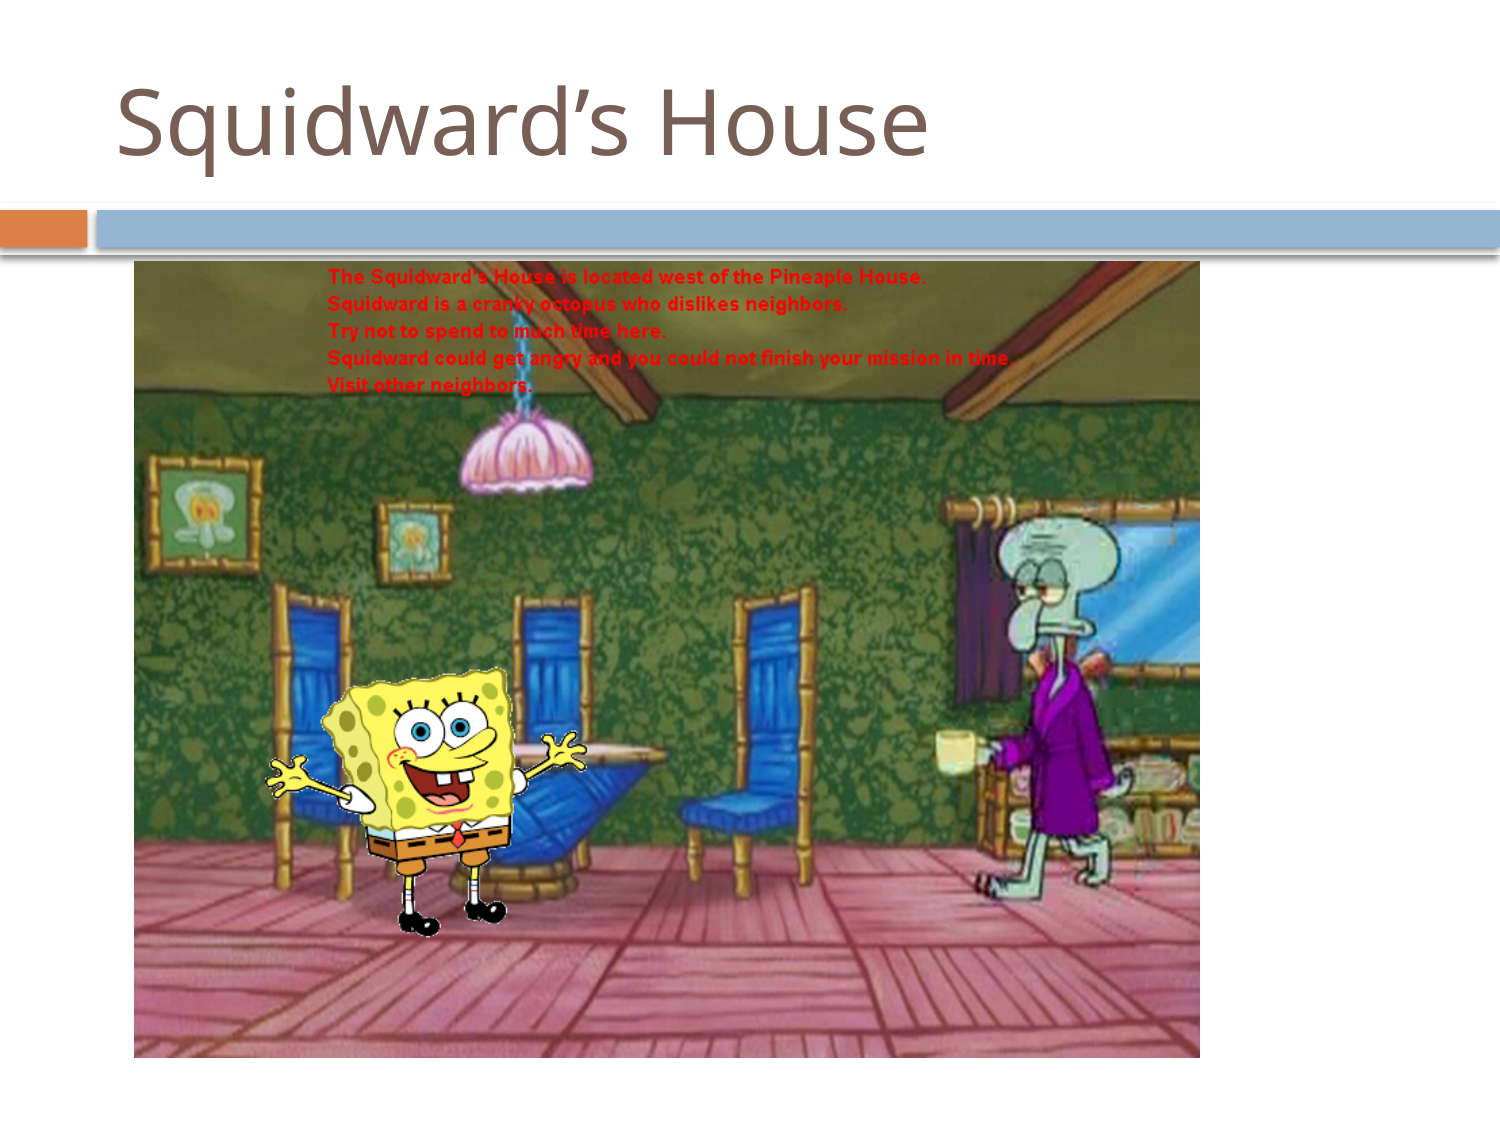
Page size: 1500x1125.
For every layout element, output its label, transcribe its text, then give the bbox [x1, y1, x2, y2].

title Squidward’s House [100, 37, 1438, 200]
picture [134, 260, 1201, 1059]
